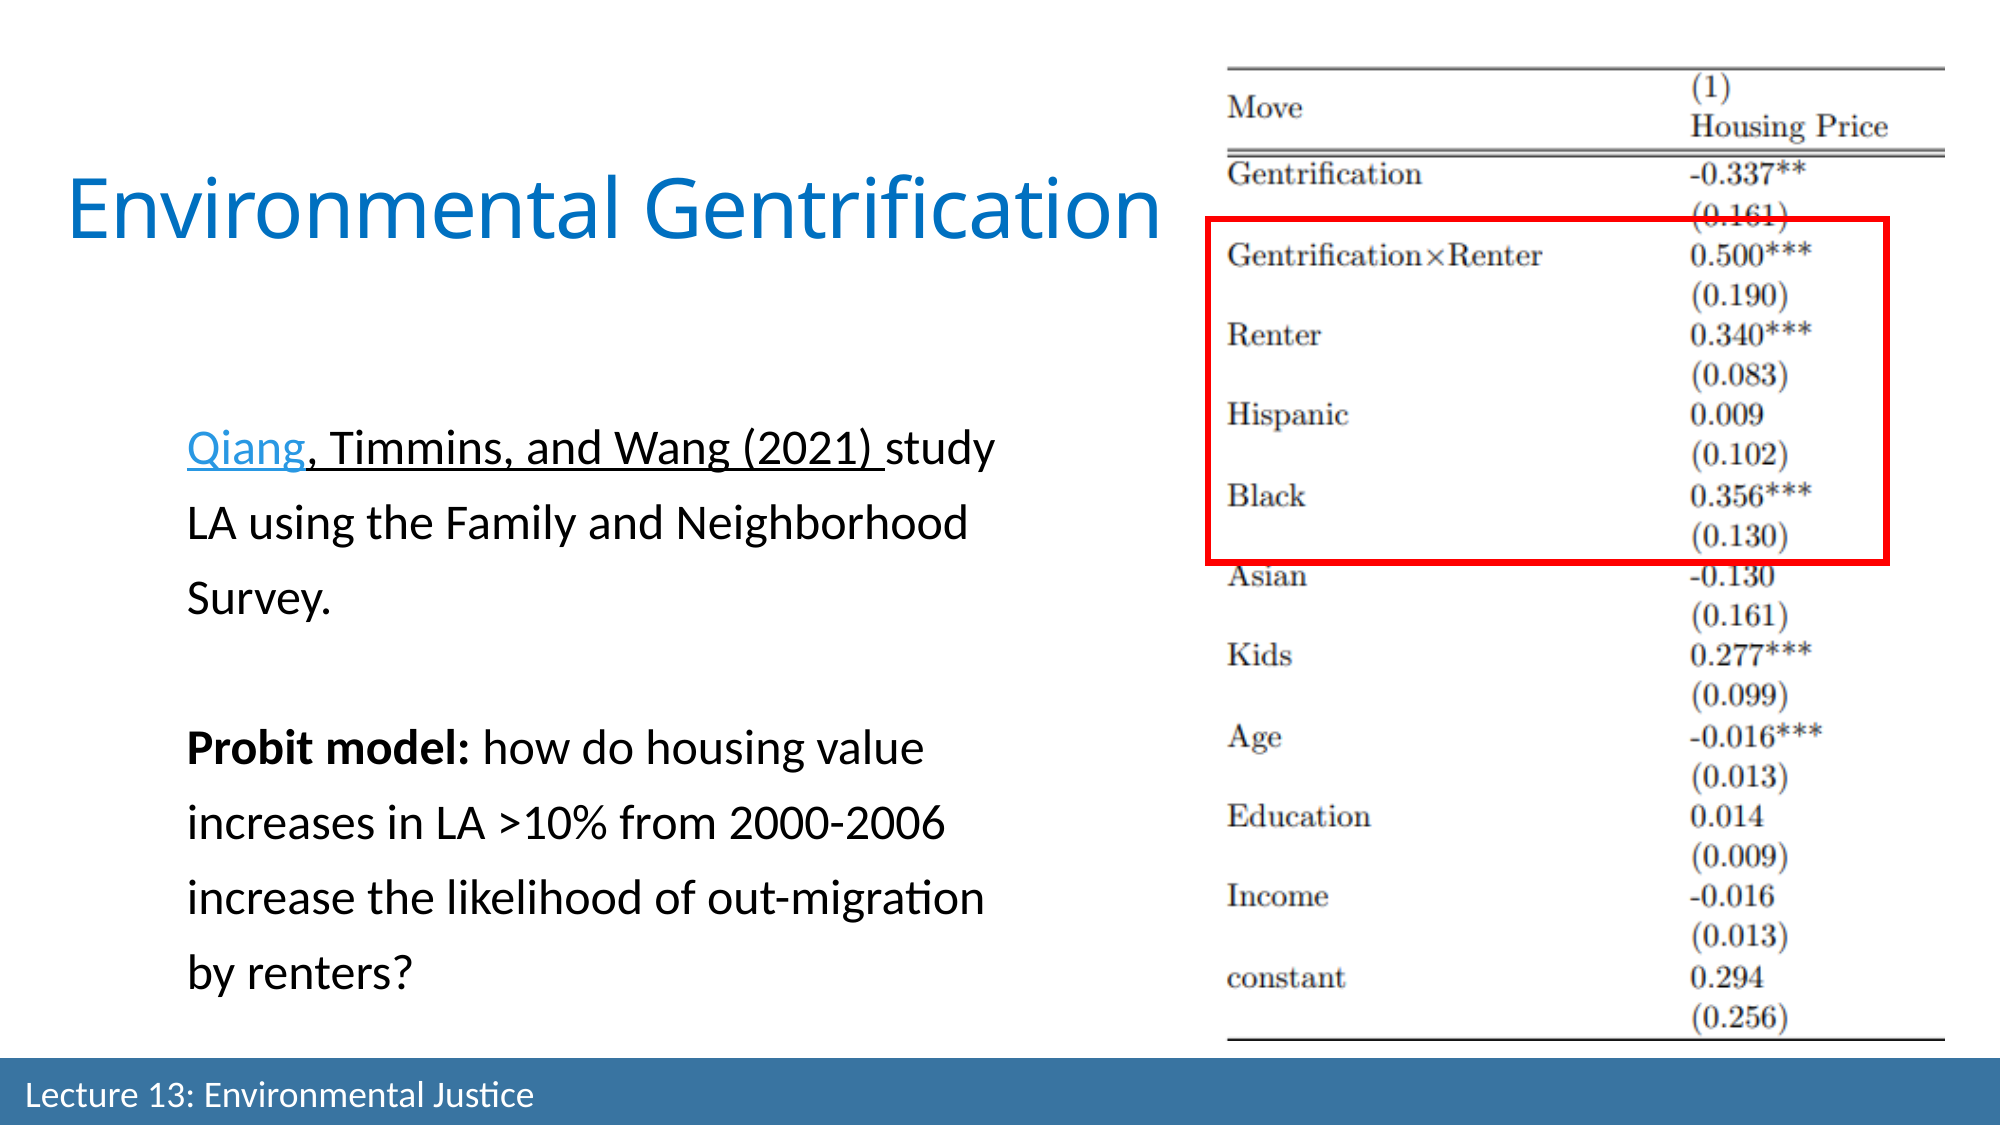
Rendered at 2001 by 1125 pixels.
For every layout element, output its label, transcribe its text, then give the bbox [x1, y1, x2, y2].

text_box Environmental Gentrification [22, 0, 1208, 263]
text_box Qiang, Timmins, and Wang (2021) study LA using the Family and Neighborhood Survey. Probit model: how do housing value increases in LA >10% from 2000-2006 increase the likelihood of out-migration by renters? [172, 391, 1058, 1082]
picture [1207, 48, 1945, 1041]
